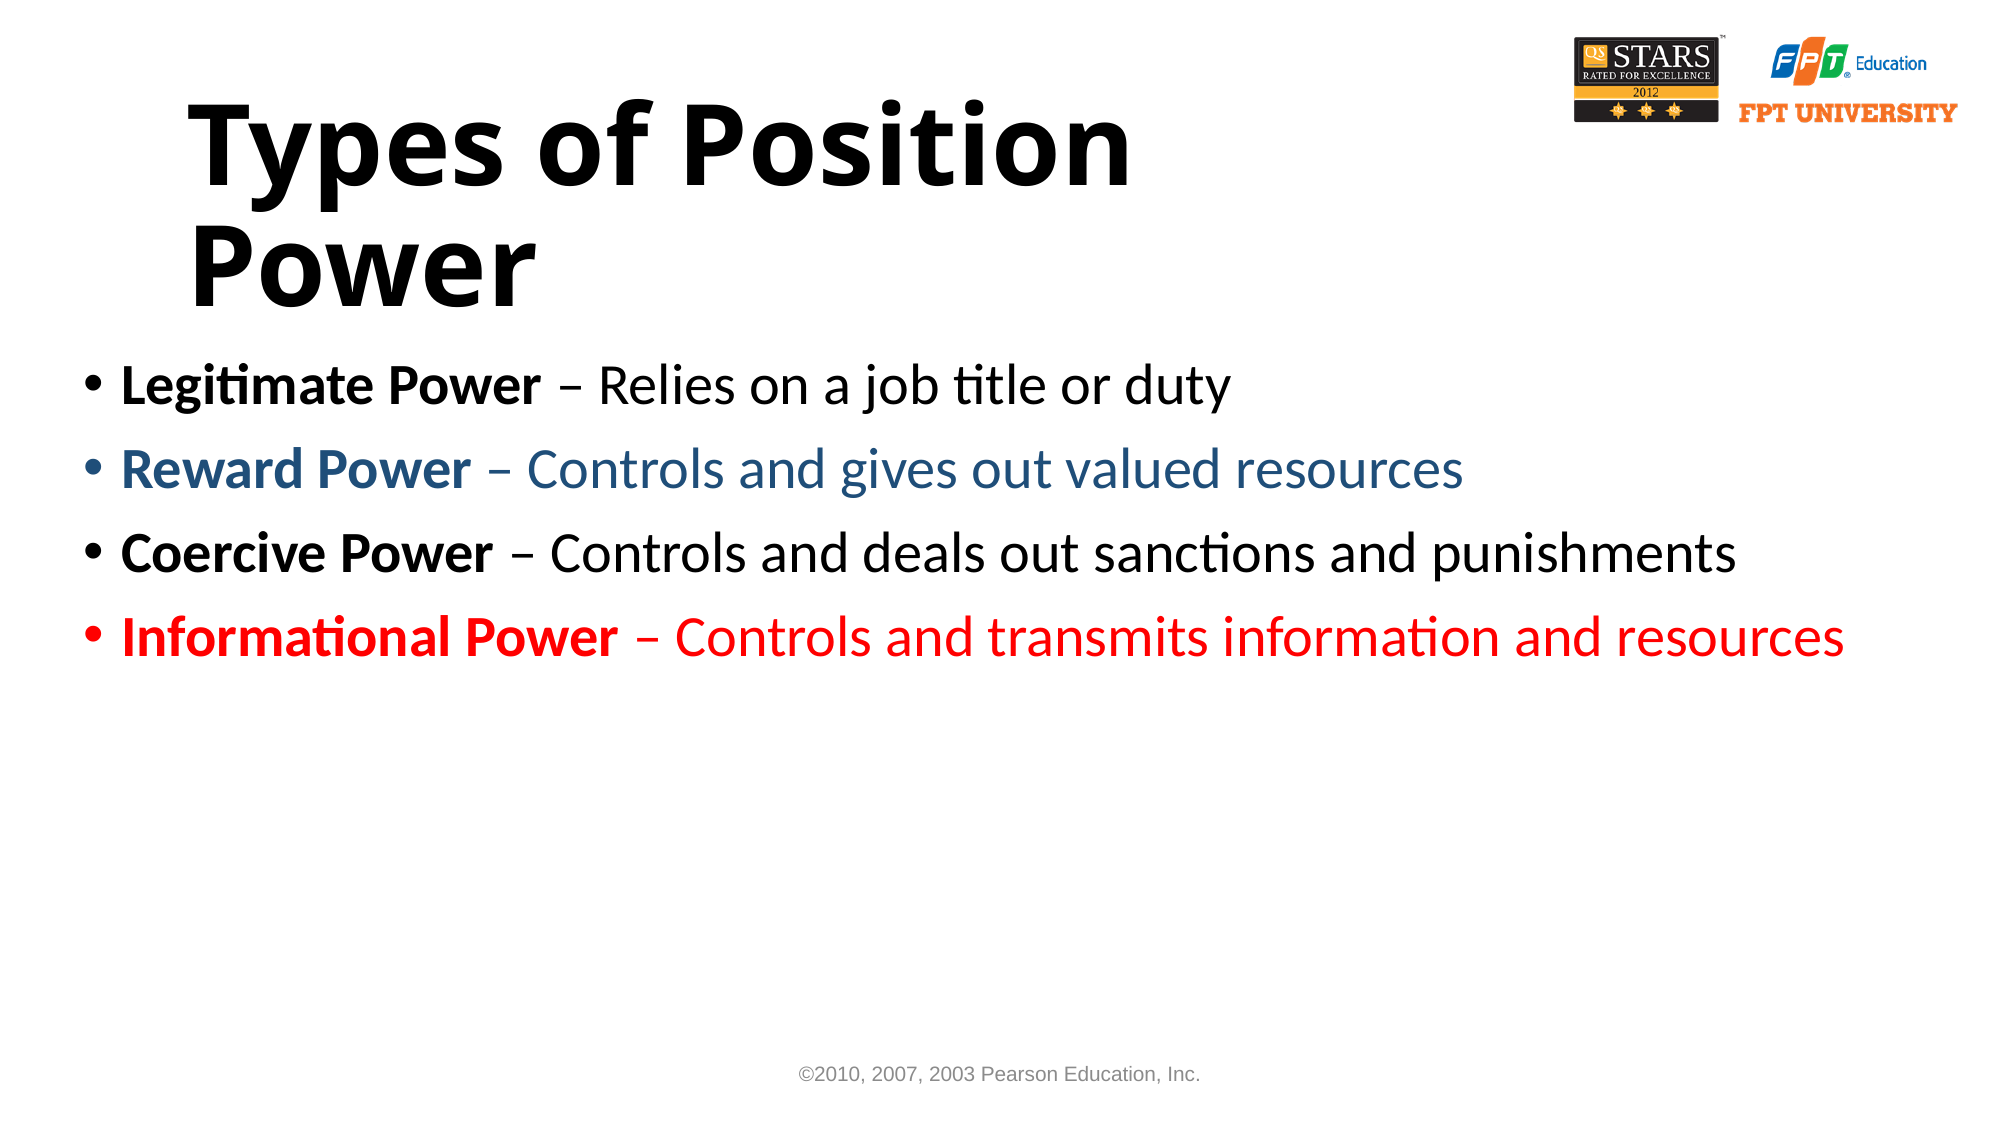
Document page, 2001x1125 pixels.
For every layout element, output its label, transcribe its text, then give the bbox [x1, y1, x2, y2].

list Legitimate Power – Relies on a job title or duty Reward Power – Controls and gives out valued resources Coercive Power – Controls and deals out sanctions and punishments Informational Power – Controls and transmits information and resources [68, 347, 1917, 1090]
footer ©2010, 2007, 2003 Pearson Education, Inc. [662, 1042, 1338, 1103]
picture [1565, 18, 1965, 138]
title Types of Position Power [171, 134, 1522, 285]
